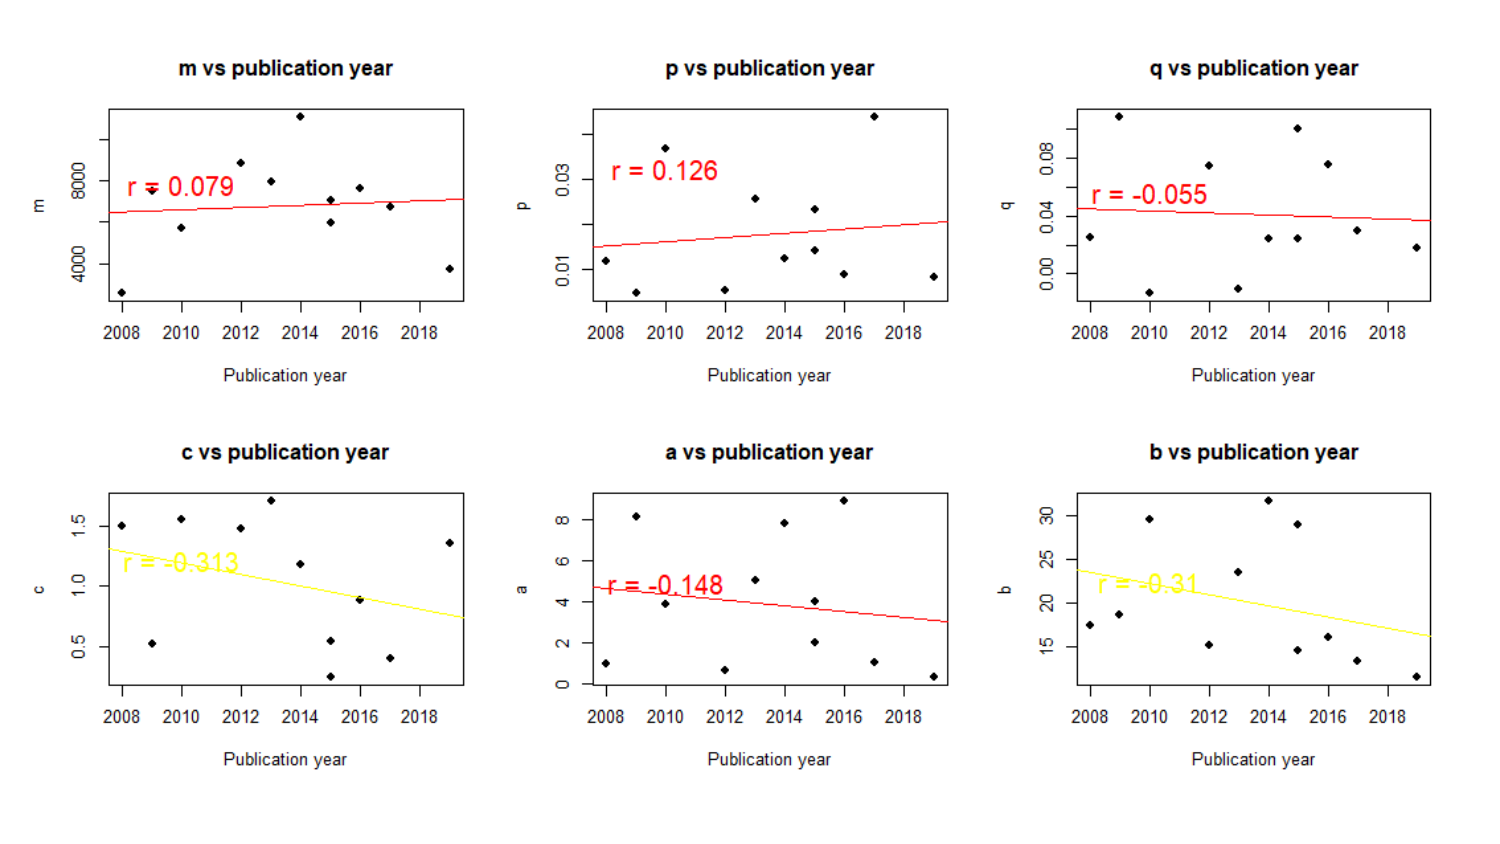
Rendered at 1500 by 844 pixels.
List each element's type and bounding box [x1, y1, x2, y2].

picture [24, 24, 1476, 792]
